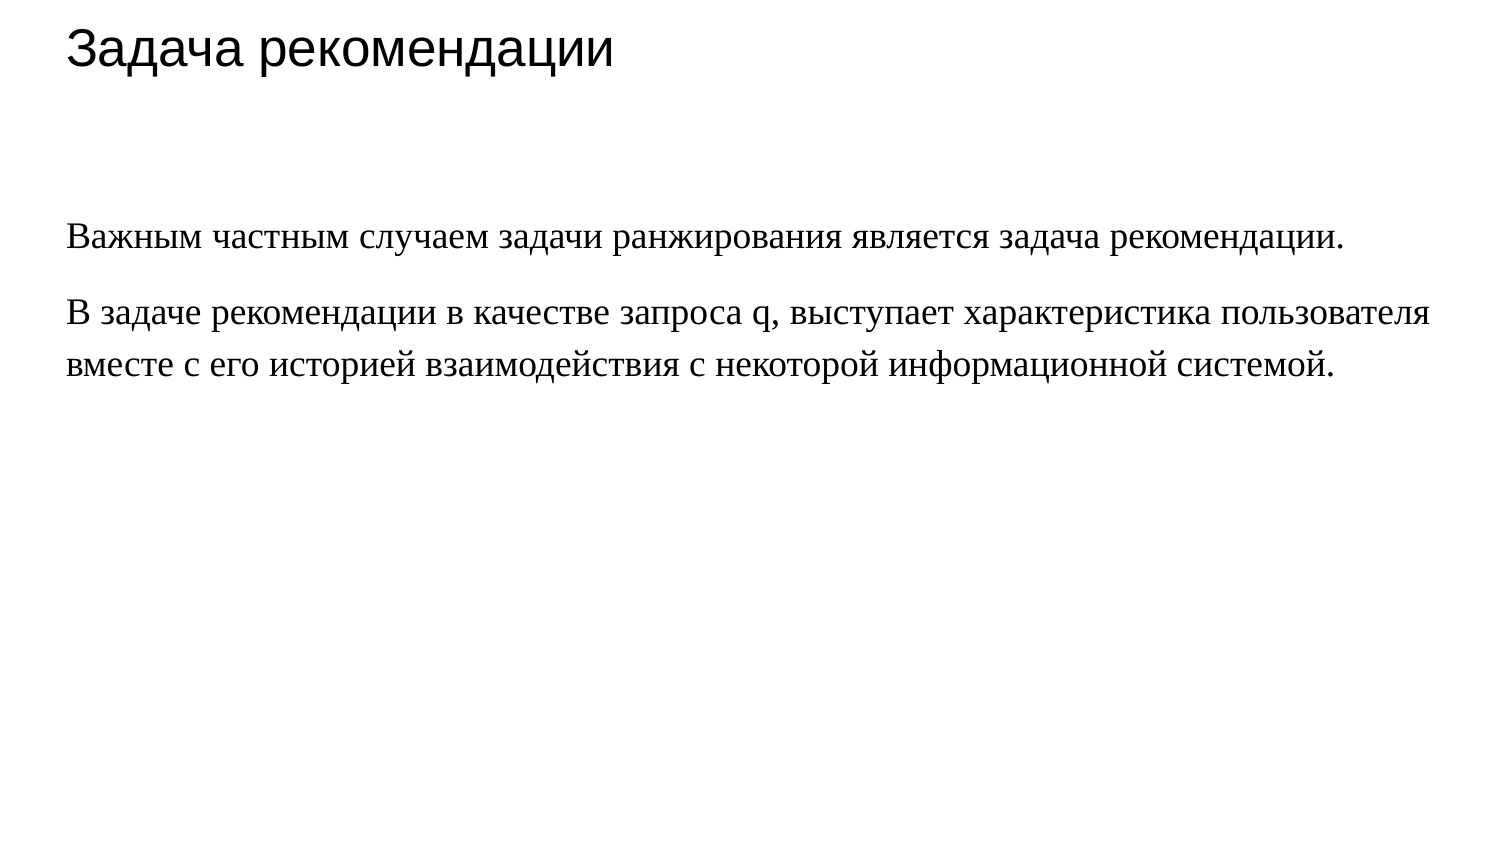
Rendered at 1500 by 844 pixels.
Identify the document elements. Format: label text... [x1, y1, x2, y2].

title Задача рекомендации [51, 0, 1449, 92]
list Важным частным случаем задачи ранжирования является задача рекомендации. В задаче рекомендации в качестве запроса q, выступает характеристика пользователя вместе с его историей взаимодействия с некоторой информационной системой. [51, 189, 1449, 750]
